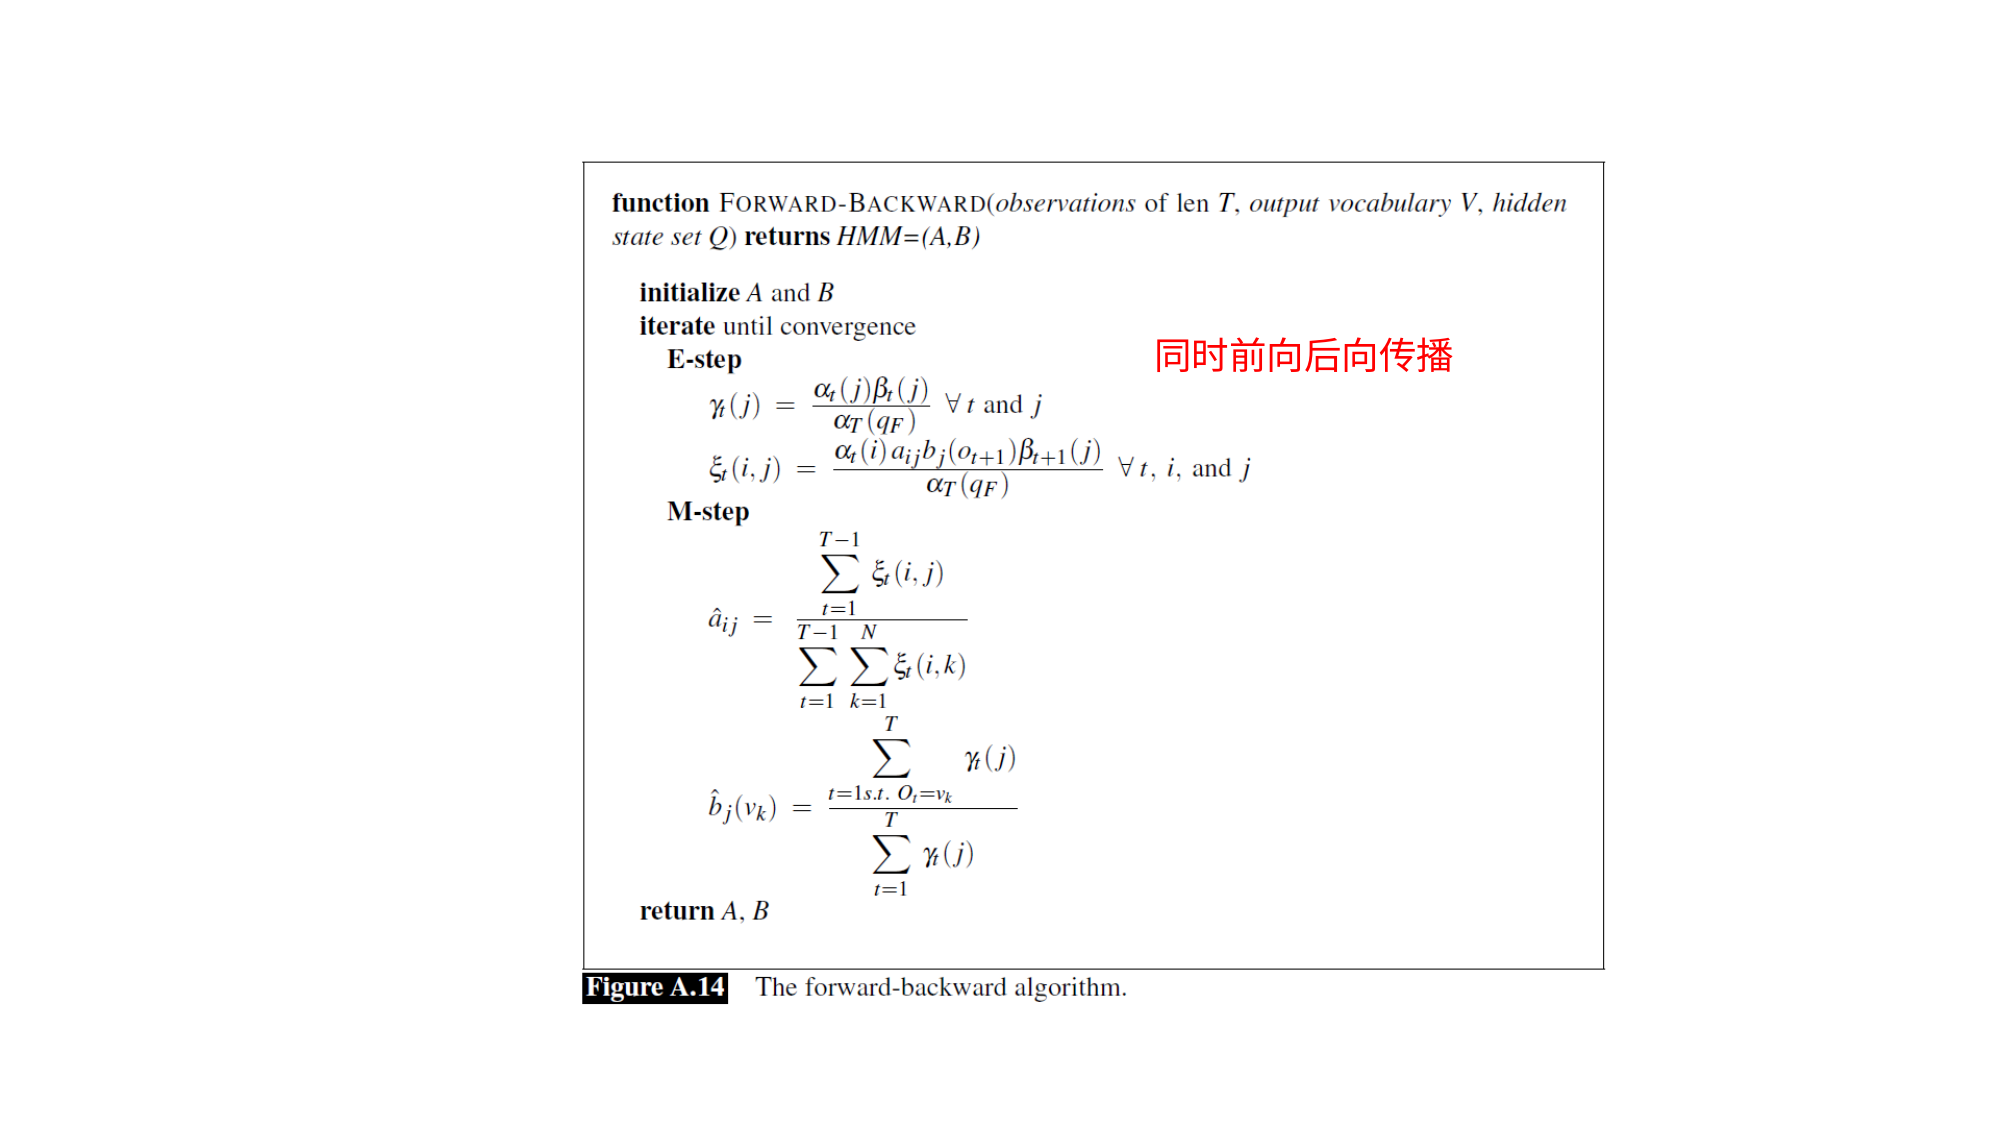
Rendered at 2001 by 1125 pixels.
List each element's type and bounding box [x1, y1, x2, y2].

picture [561, 157, 1626, 1014]
